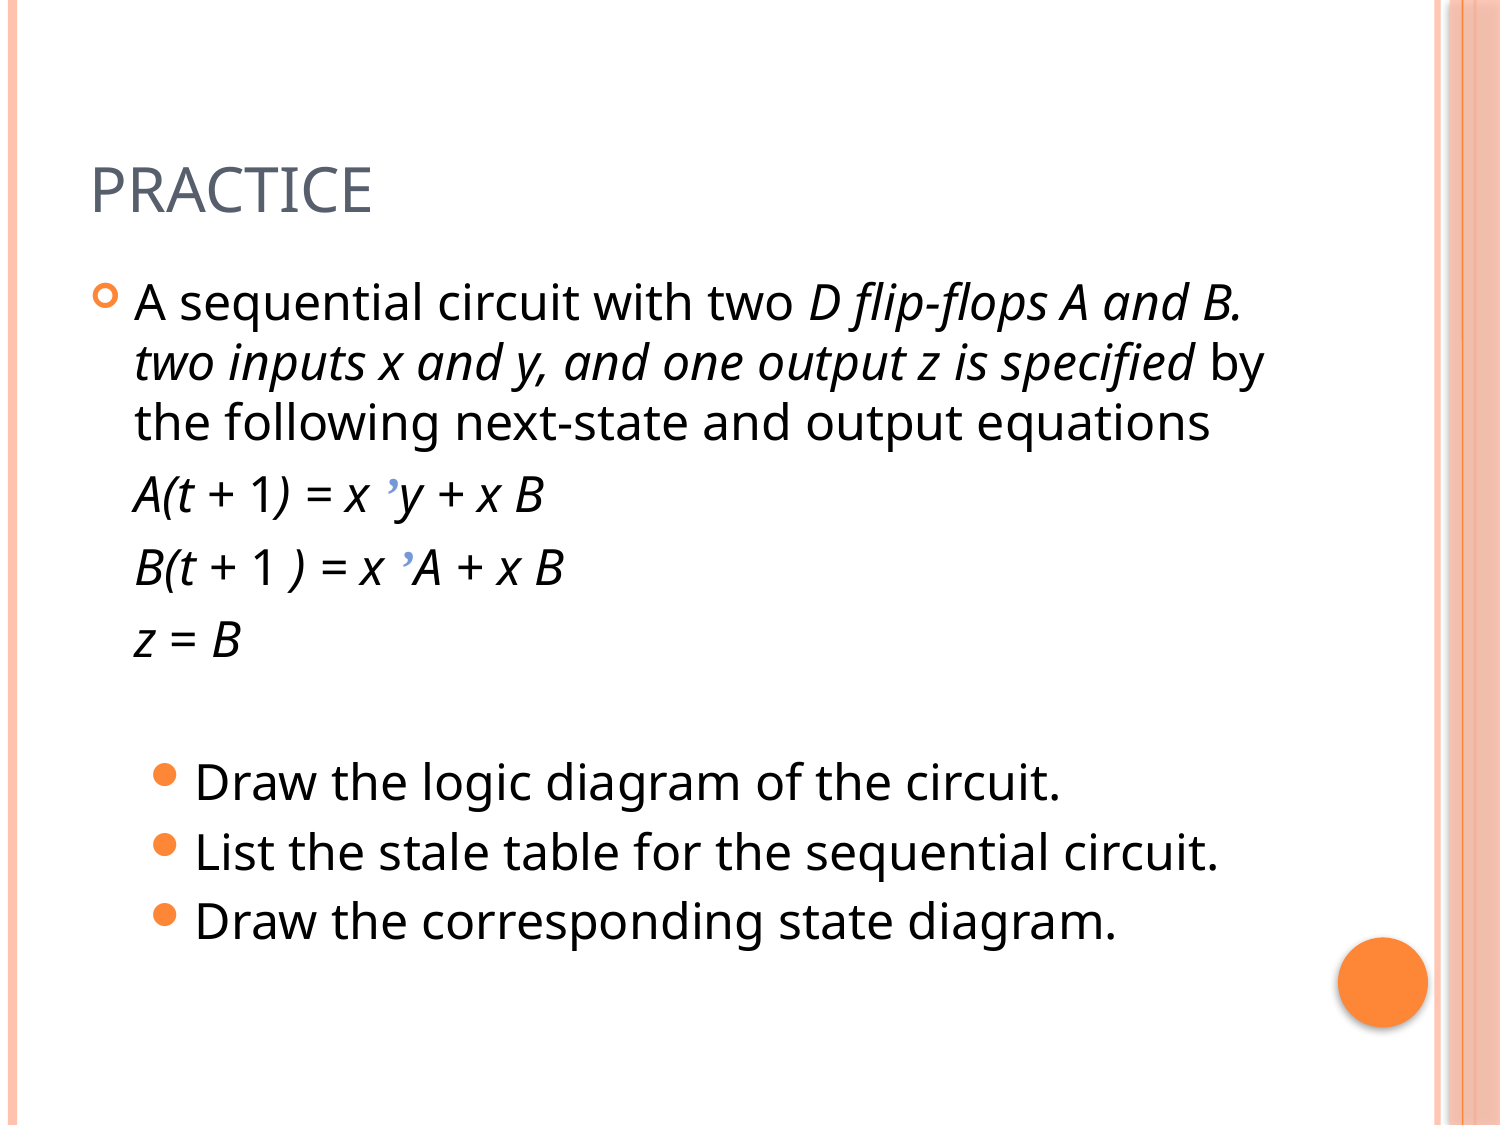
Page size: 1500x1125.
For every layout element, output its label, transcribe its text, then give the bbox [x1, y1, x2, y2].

list A sequential circuit with two D flip-flops A and B. two inputs x and y, and one output z is specified by the following next-state and output equations A(t + 1) = x ’y + x B B(t + 1 ) = x ’A + x B z = B Draw the logic diagram of the circuit. List the stale table for the sequential circuit. Draw the corresponding state diagram. [75, 262, 1338, 1062]
title Practice [75, 45, 1338, 233]
